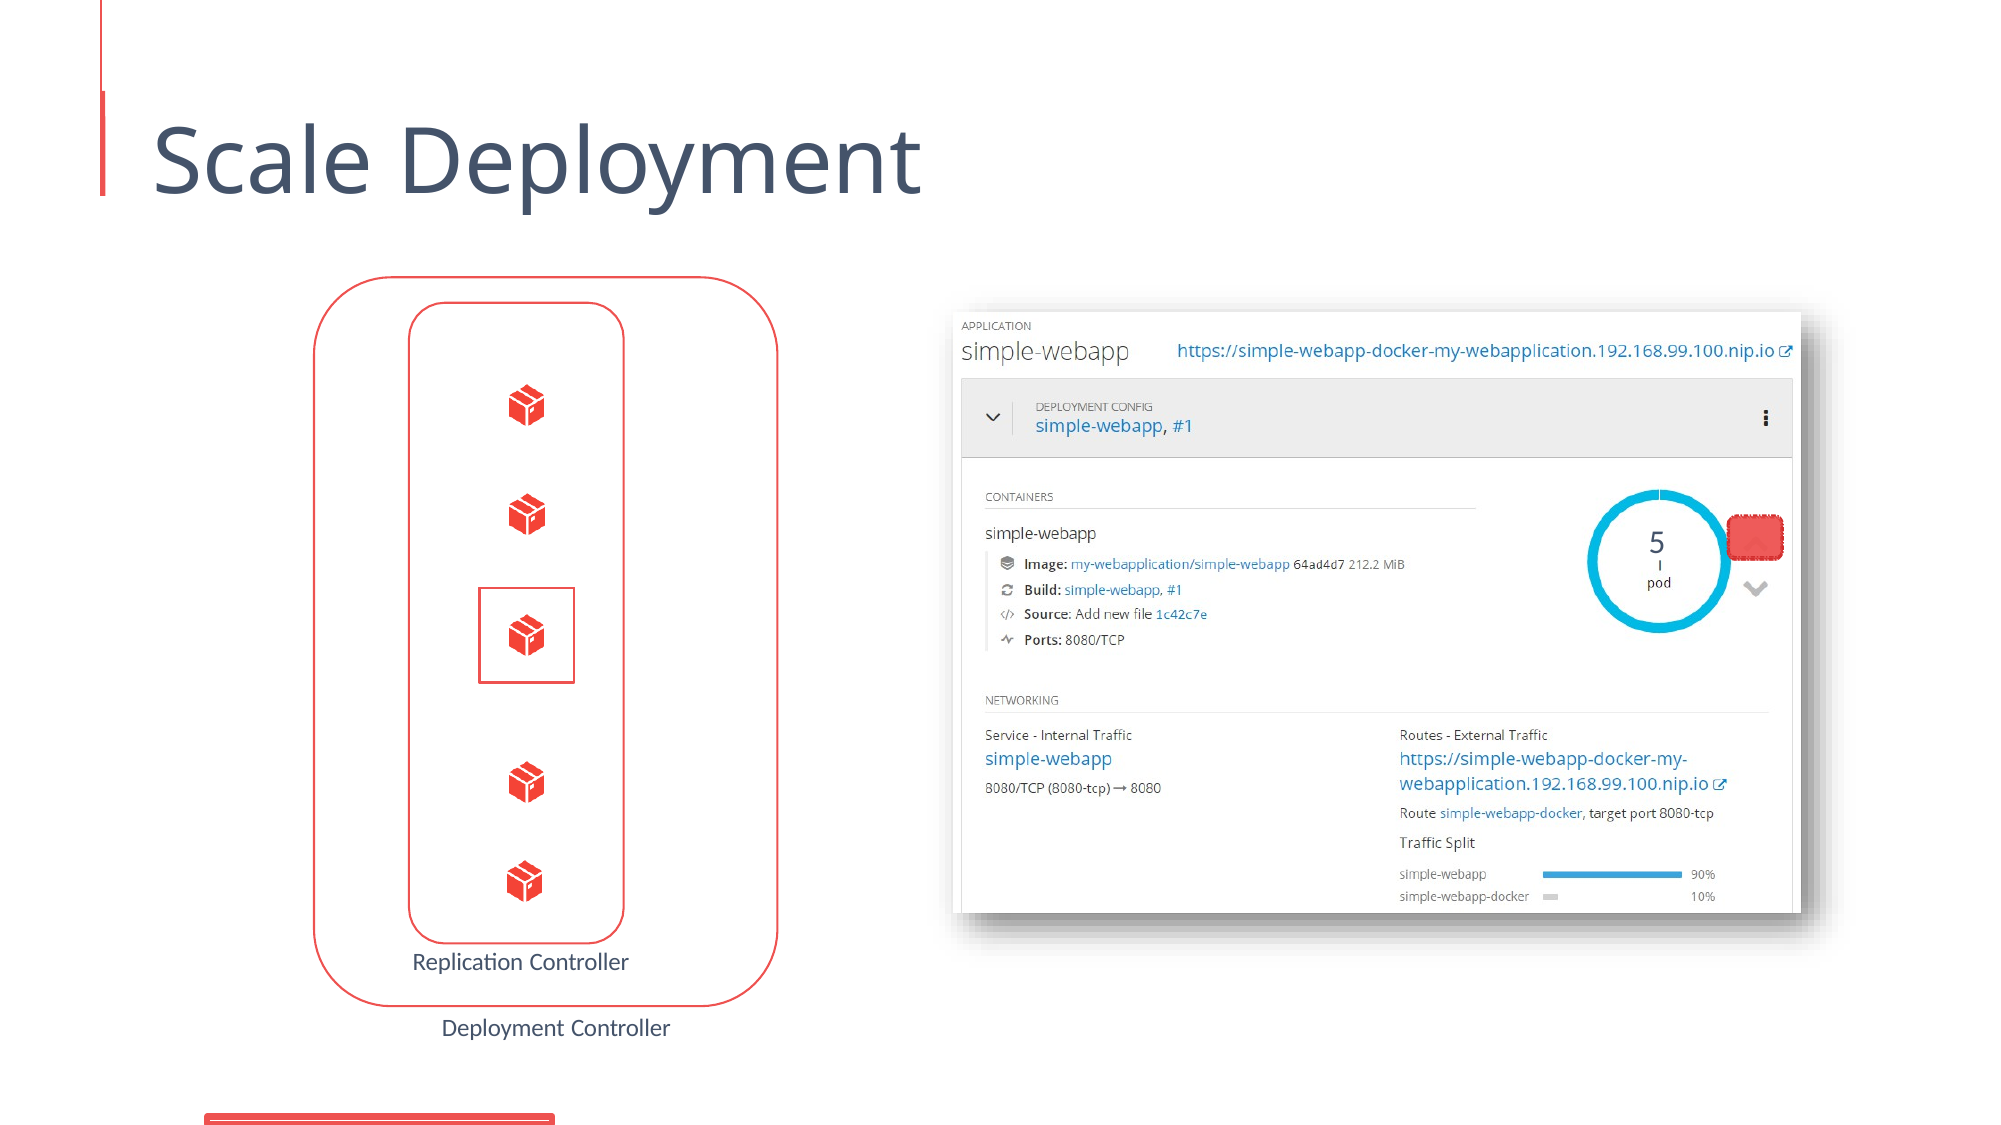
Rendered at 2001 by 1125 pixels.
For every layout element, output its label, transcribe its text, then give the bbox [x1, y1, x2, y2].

title Scale Deployment [150, 100, 1409, 291]
text_box Replication Controller Deployment Controller [410, 1016, 677, 1042]
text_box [921, 280, 1862, 974]
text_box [312, 275, 779, 1008]
